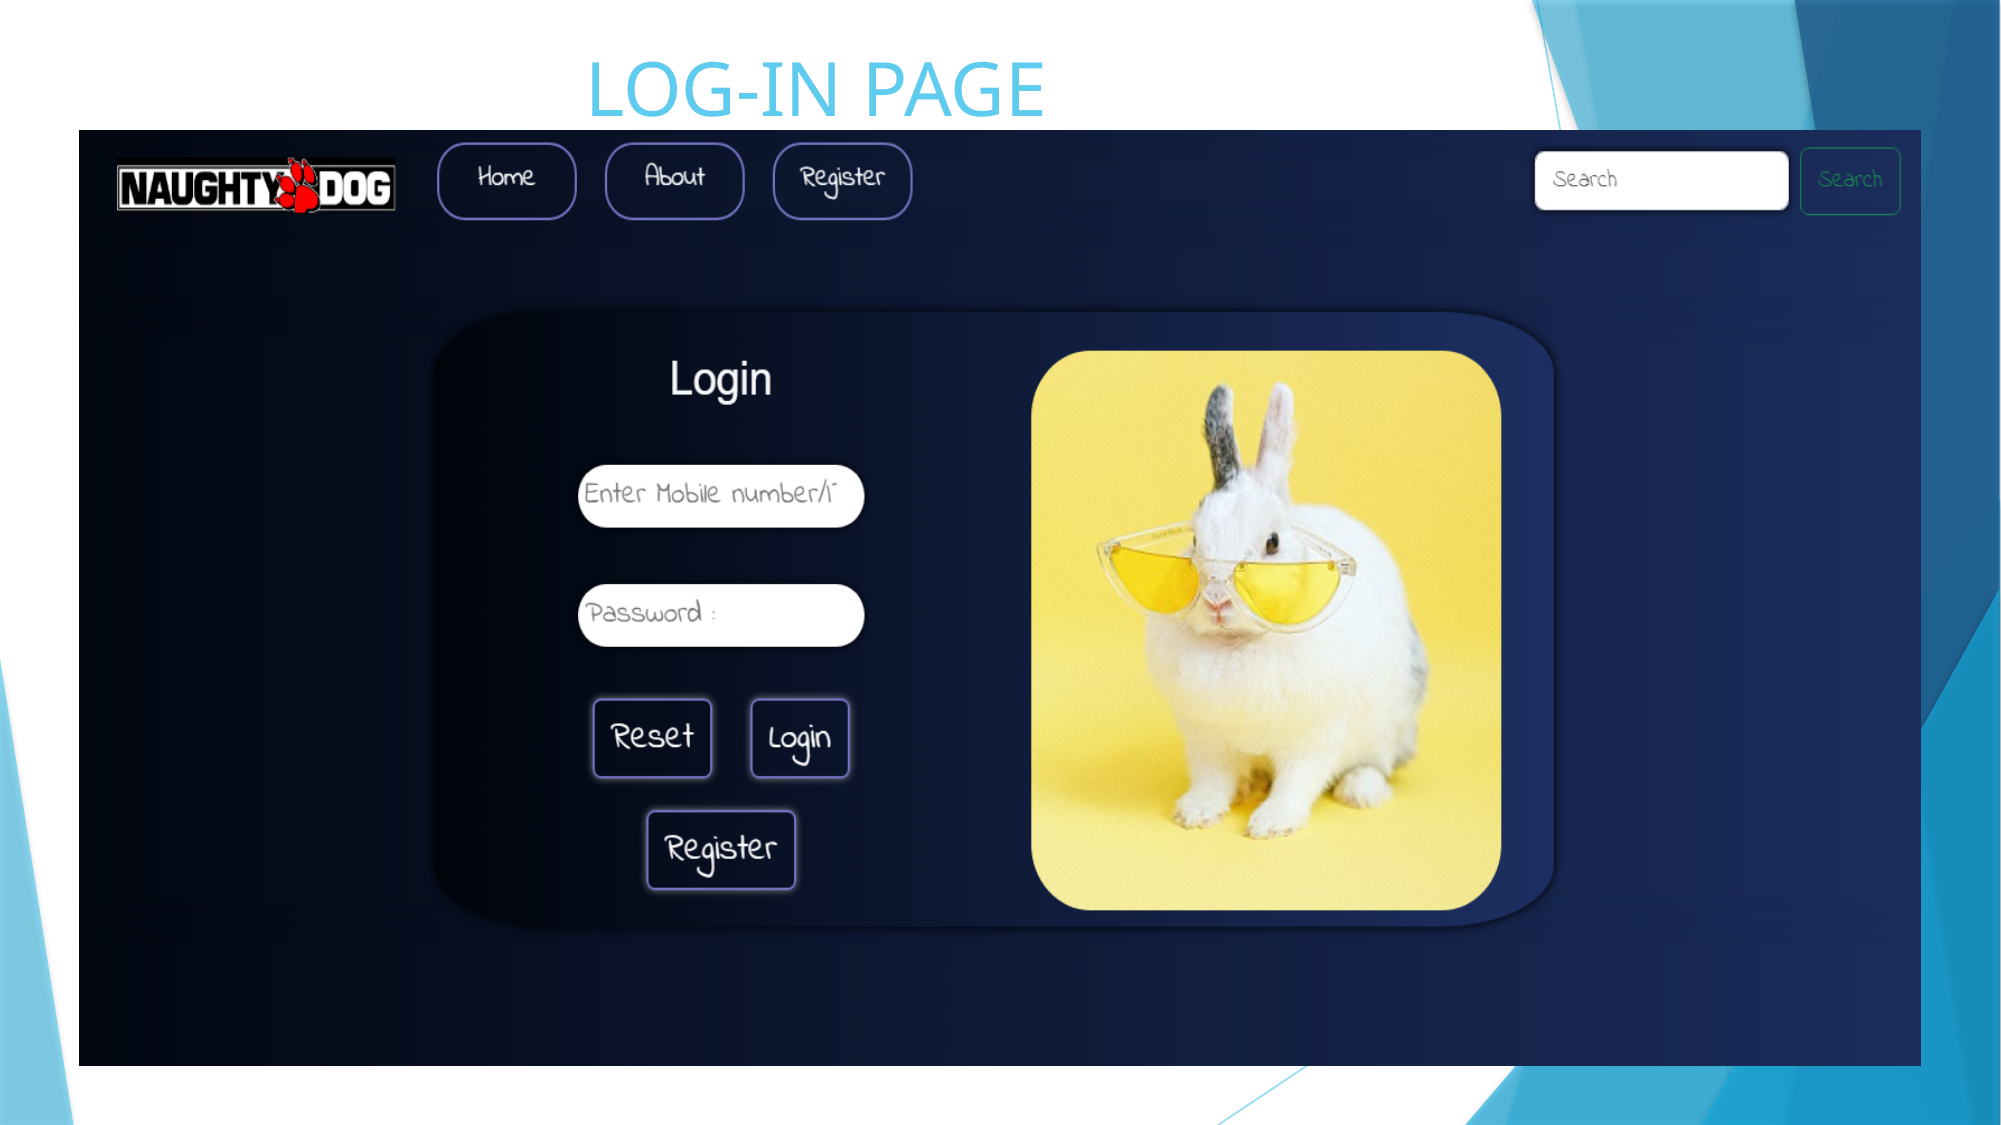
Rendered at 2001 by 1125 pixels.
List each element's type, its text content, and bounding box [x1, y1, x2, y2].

title LOG-IN PAGE [111, 33, 1522, 129]
picture [78, 130, 1922, 1066]
